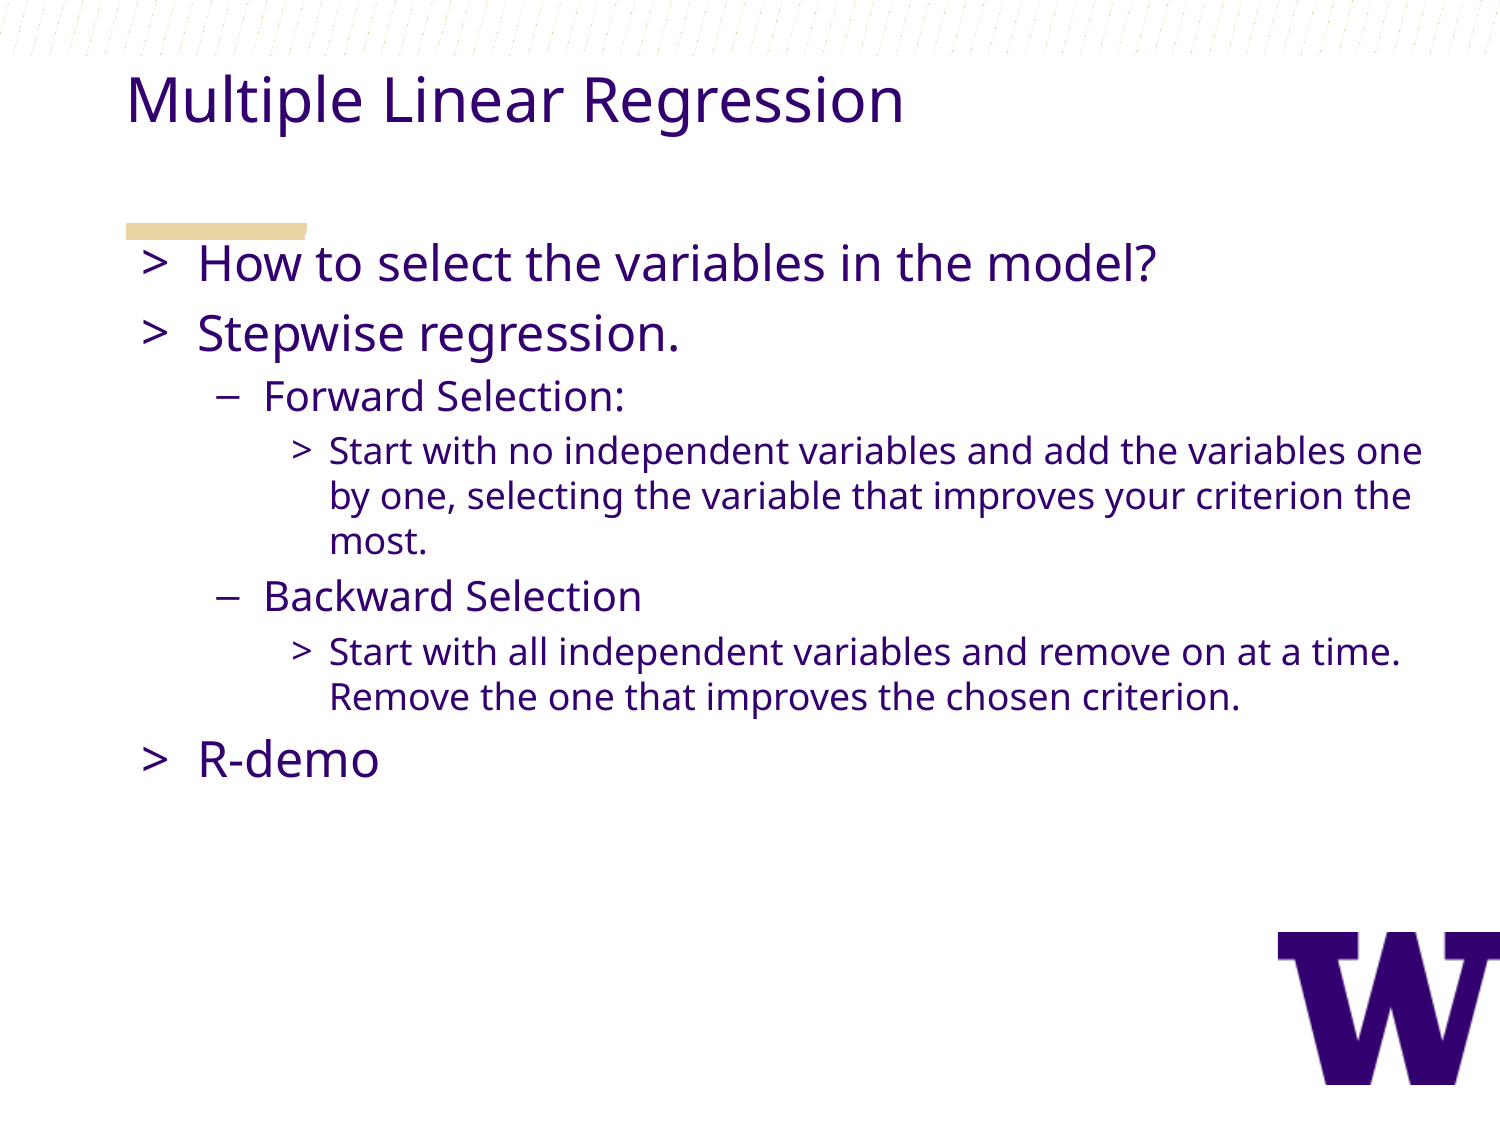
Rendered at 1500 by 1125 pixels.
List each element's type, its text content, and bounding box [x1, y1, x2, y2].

list How to select the variables in the model? Stepwise regression. Forward Selection: Start with no independent variables and add the variables one by one, selecting the variable that improves your criterion the most. Backward Selection Start with all independent variables and remove on at a time. Remove the one that improves the chosen criterion. R-demo [126, 223, 1472, 1015]
picture [0, 0, 1500, 56]
list Multiple Linear Regression [110, 60, 1453, 224]
